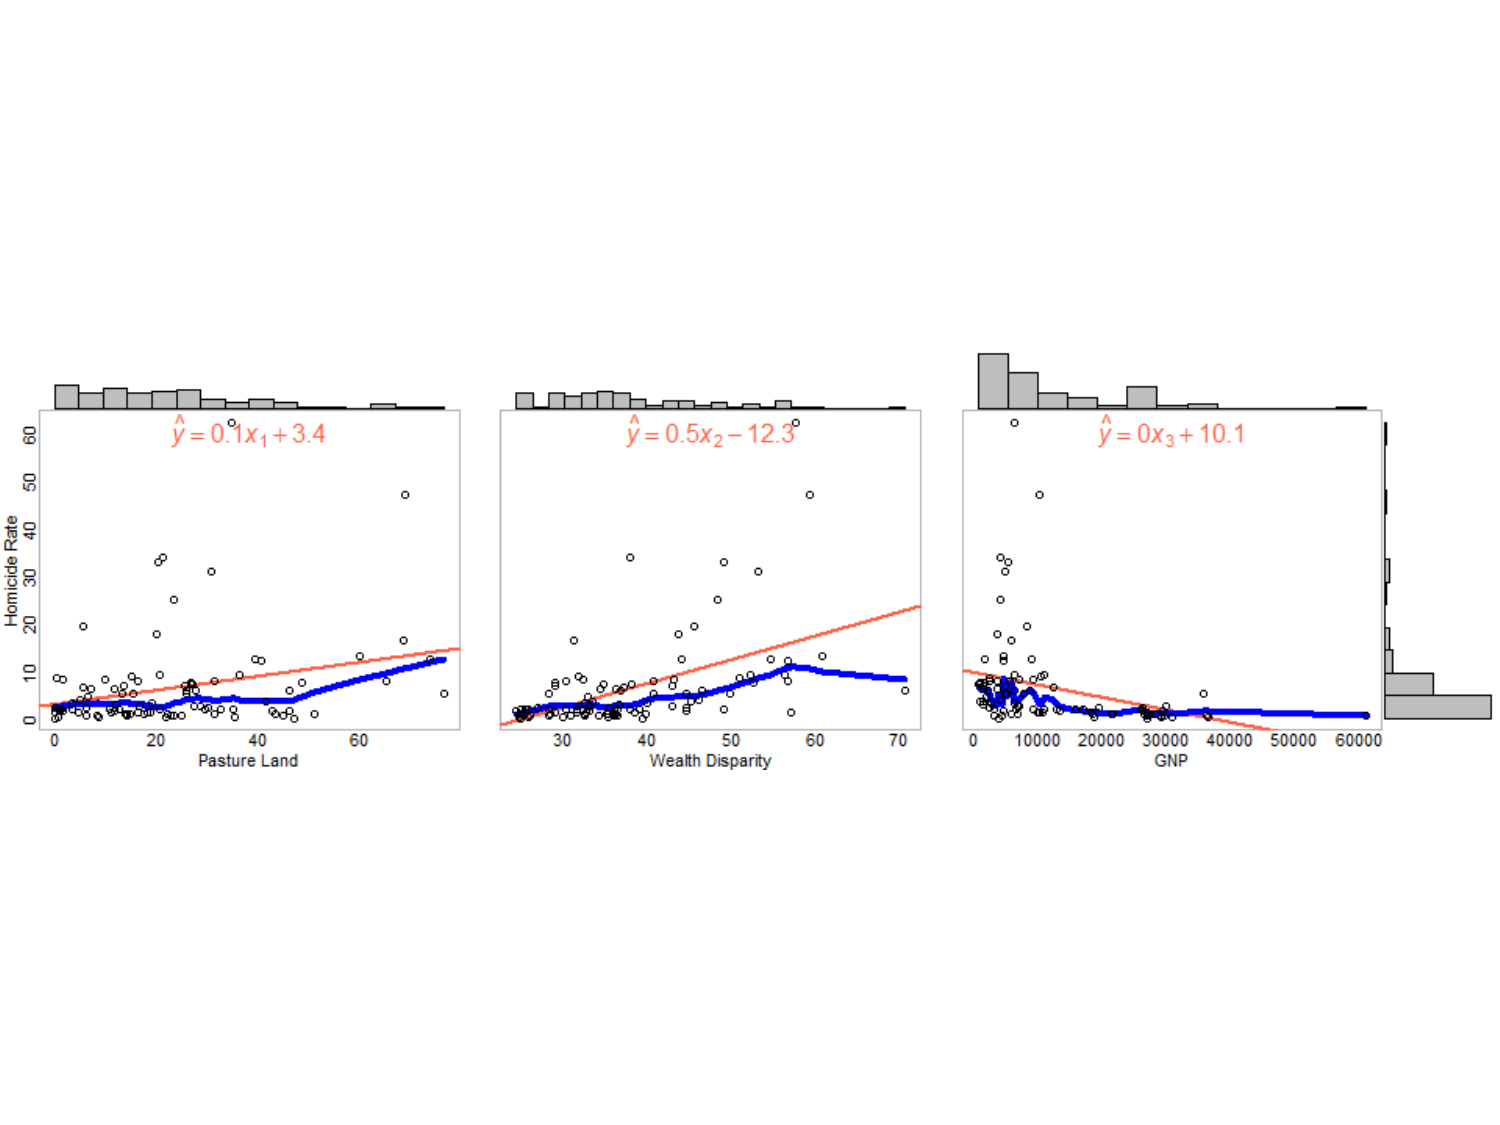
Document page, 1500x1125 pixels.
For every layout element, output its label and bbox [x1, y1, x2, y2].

picture [0, 319, 1500, 770]
